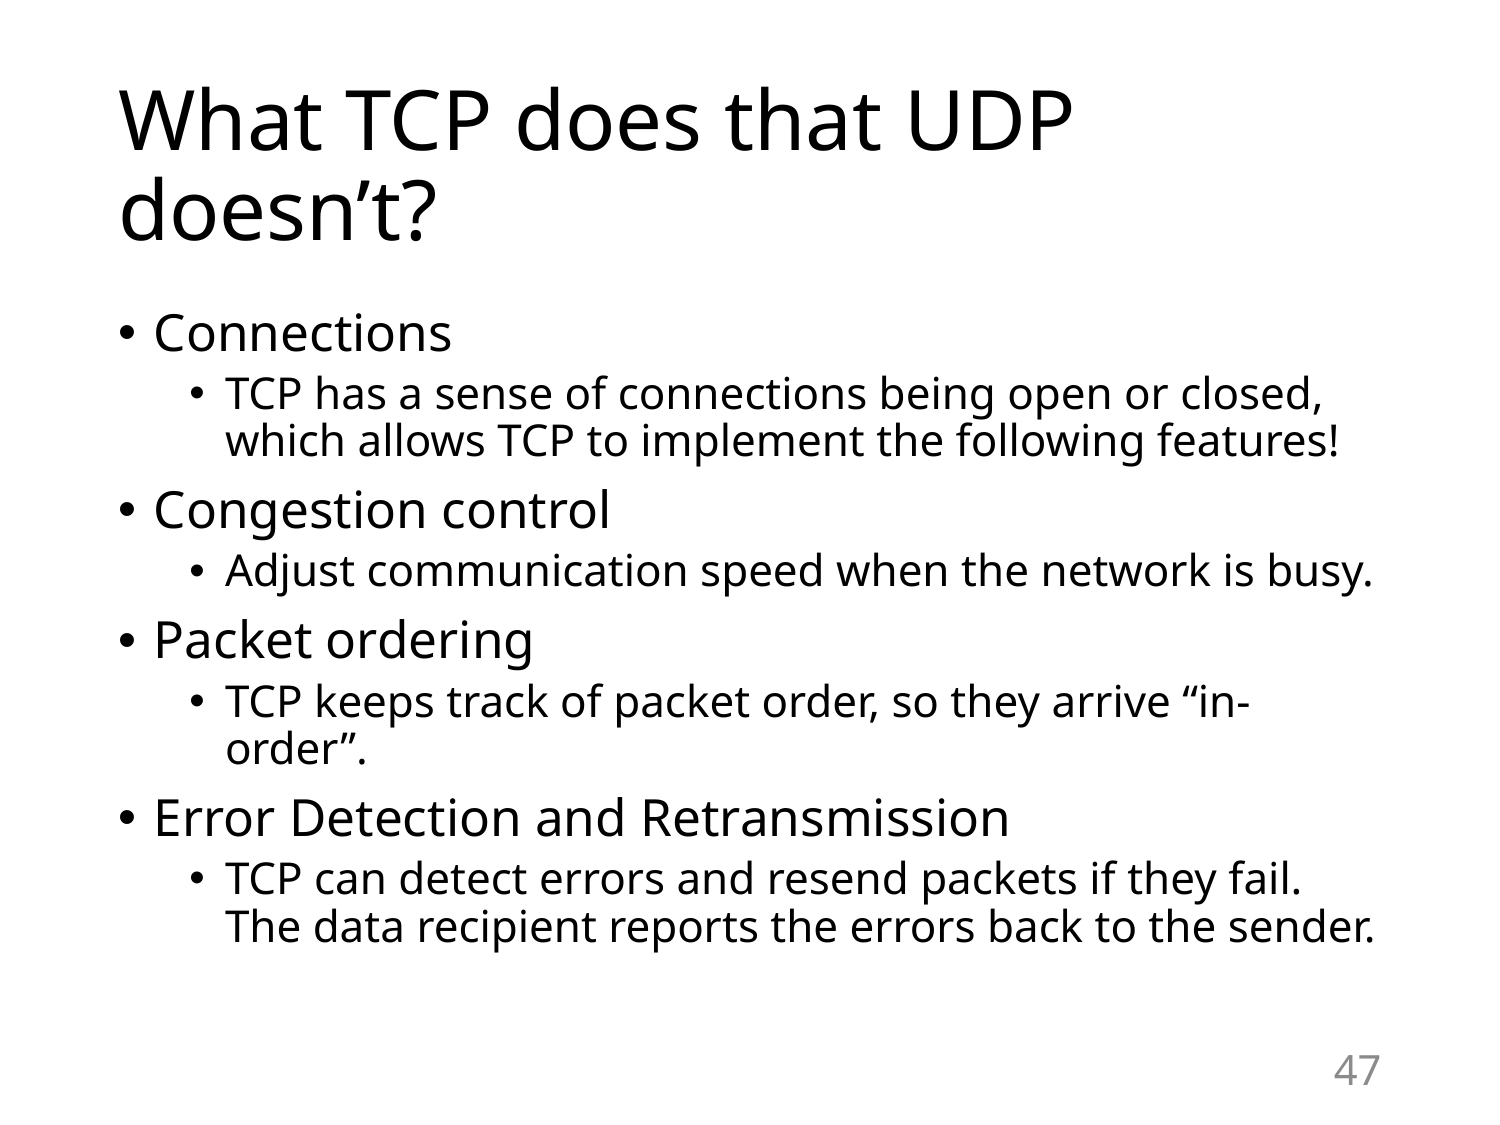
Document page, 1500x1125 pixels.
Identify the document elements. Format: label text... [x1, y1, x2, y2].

list Connections TCP has a sense of connections being open or closed, which allows TCP to implement the following features! Congestion control Adjust communication speed when the network is busy. Packet ordering TCP keeps track of packet order, so they arrive “in-order”. Error Detection and Retransmission TCP can detect errors and resend packets if they fail. The data recipient reports the errors back to the sender. [103, 299, 1397, 1014]
title What TCP does that UDP doesn’t? [103, 59, 1397, 278]
slide_number 47 [1296, 1042, 1397, 1103]
